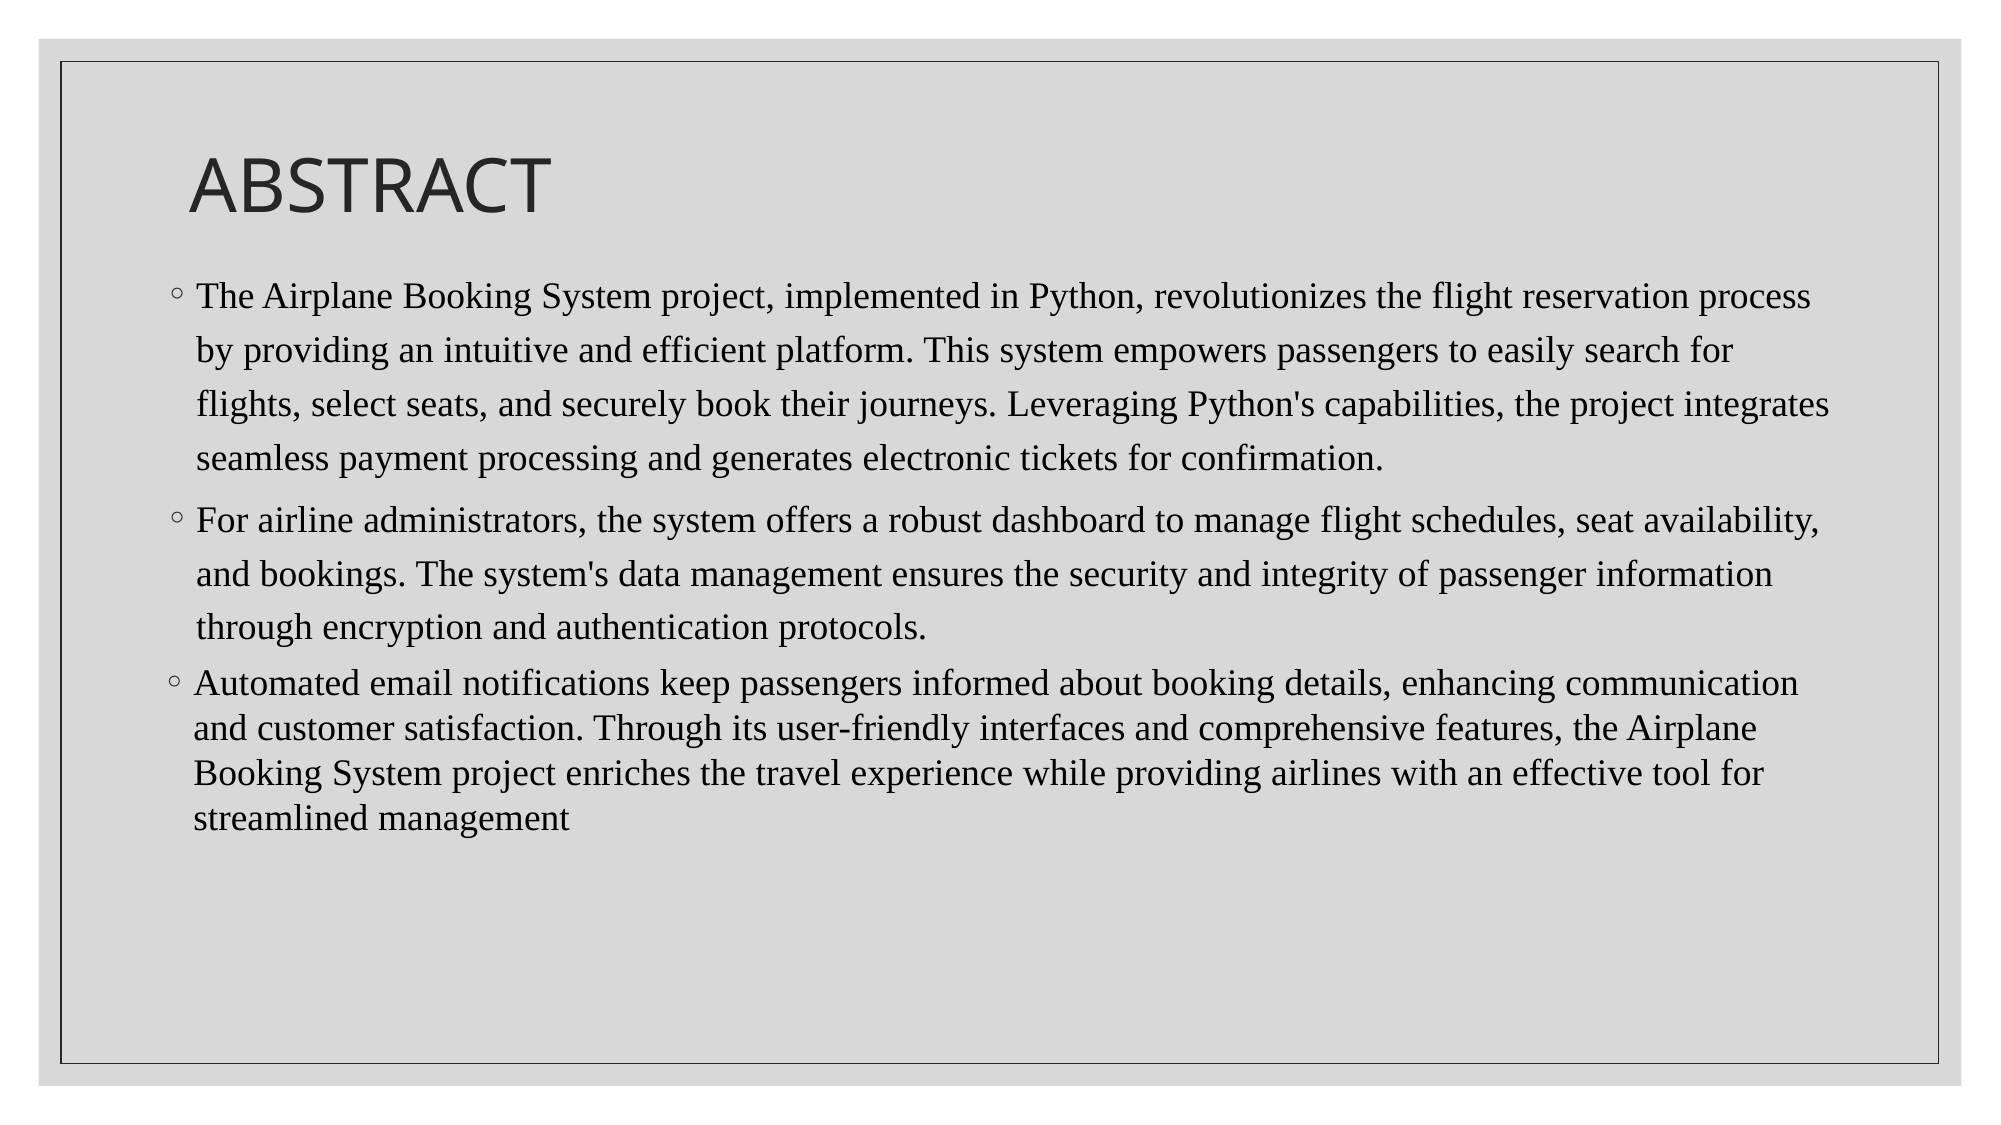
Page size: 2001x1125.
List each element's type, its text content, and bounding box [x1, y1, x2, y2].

list The Airplane Booking System project, implemented in Python, revolutionizes the flight reservation process by providing an intuitive and efficient platform. This system empowers passengers to easily search for flights, select seats, and securely book their journeys. Leveraging Python's capabilities, the project integrates seamless payment processing and generates electronic tickets for confirmation. For airline administrators, the system offers a robust dashboard to manage flight schedules, seat availability, and bookings. The system's data management ensures the security and integrity of passenger information through encryption and authentication protocols. Automated email notifications keep passengers informed about booking details, enhancing communication and customer satisfaction. Through its user-friendly interfaces and comprehensive features, the Airplane Booking System project enriches the travel experience while providing airlines with an effective tool for streamlined management [58, 201, 1942, 977]
title ABSTRACT [174, 105, 1825, 201]
